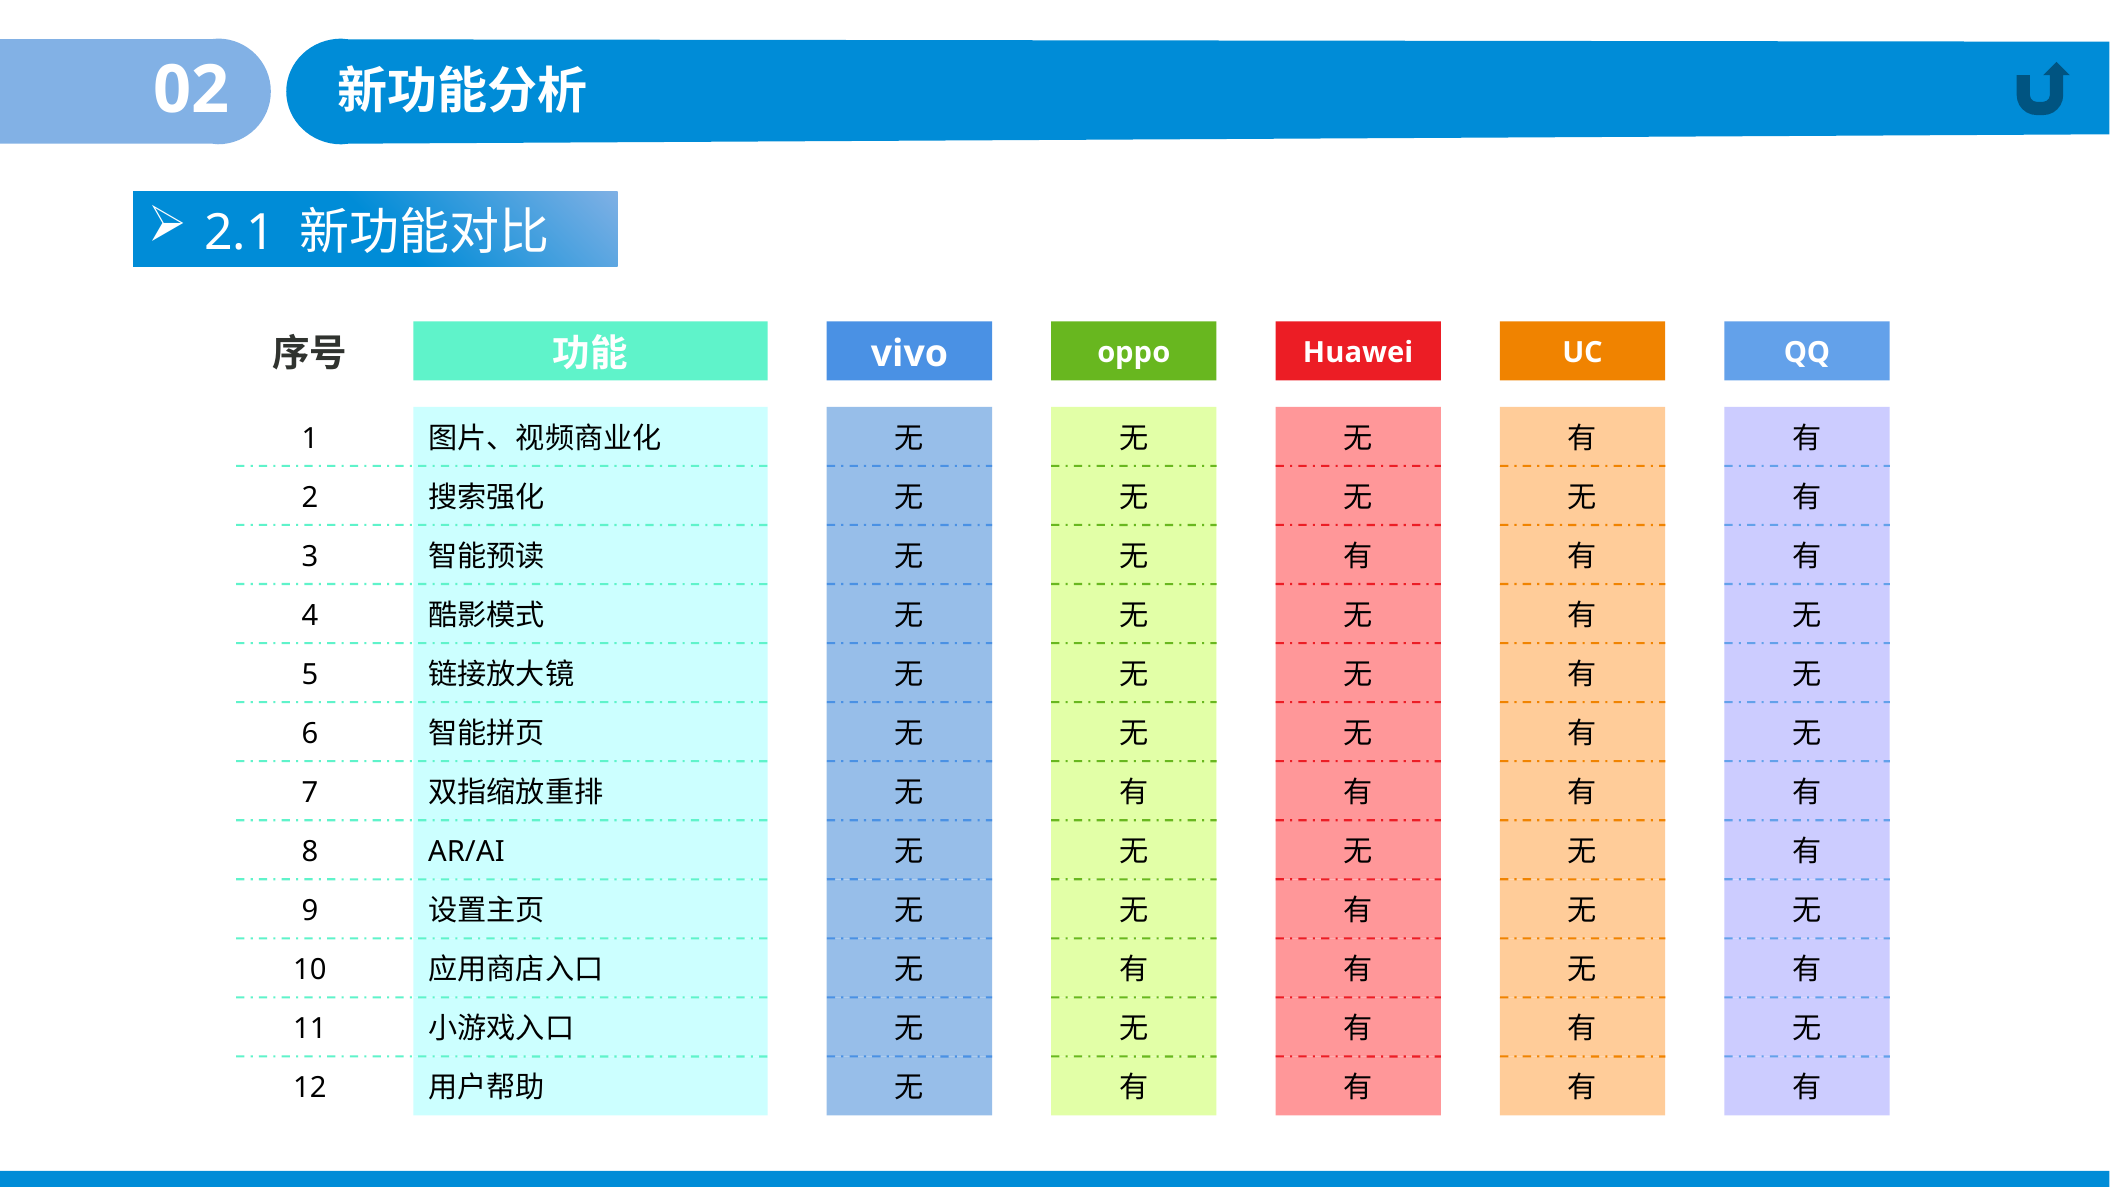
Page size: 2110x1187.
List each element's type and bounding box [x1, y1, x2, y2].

text_box [0, 38, 2110, 1187]
text_box [236, 321, 1890, 1116]
